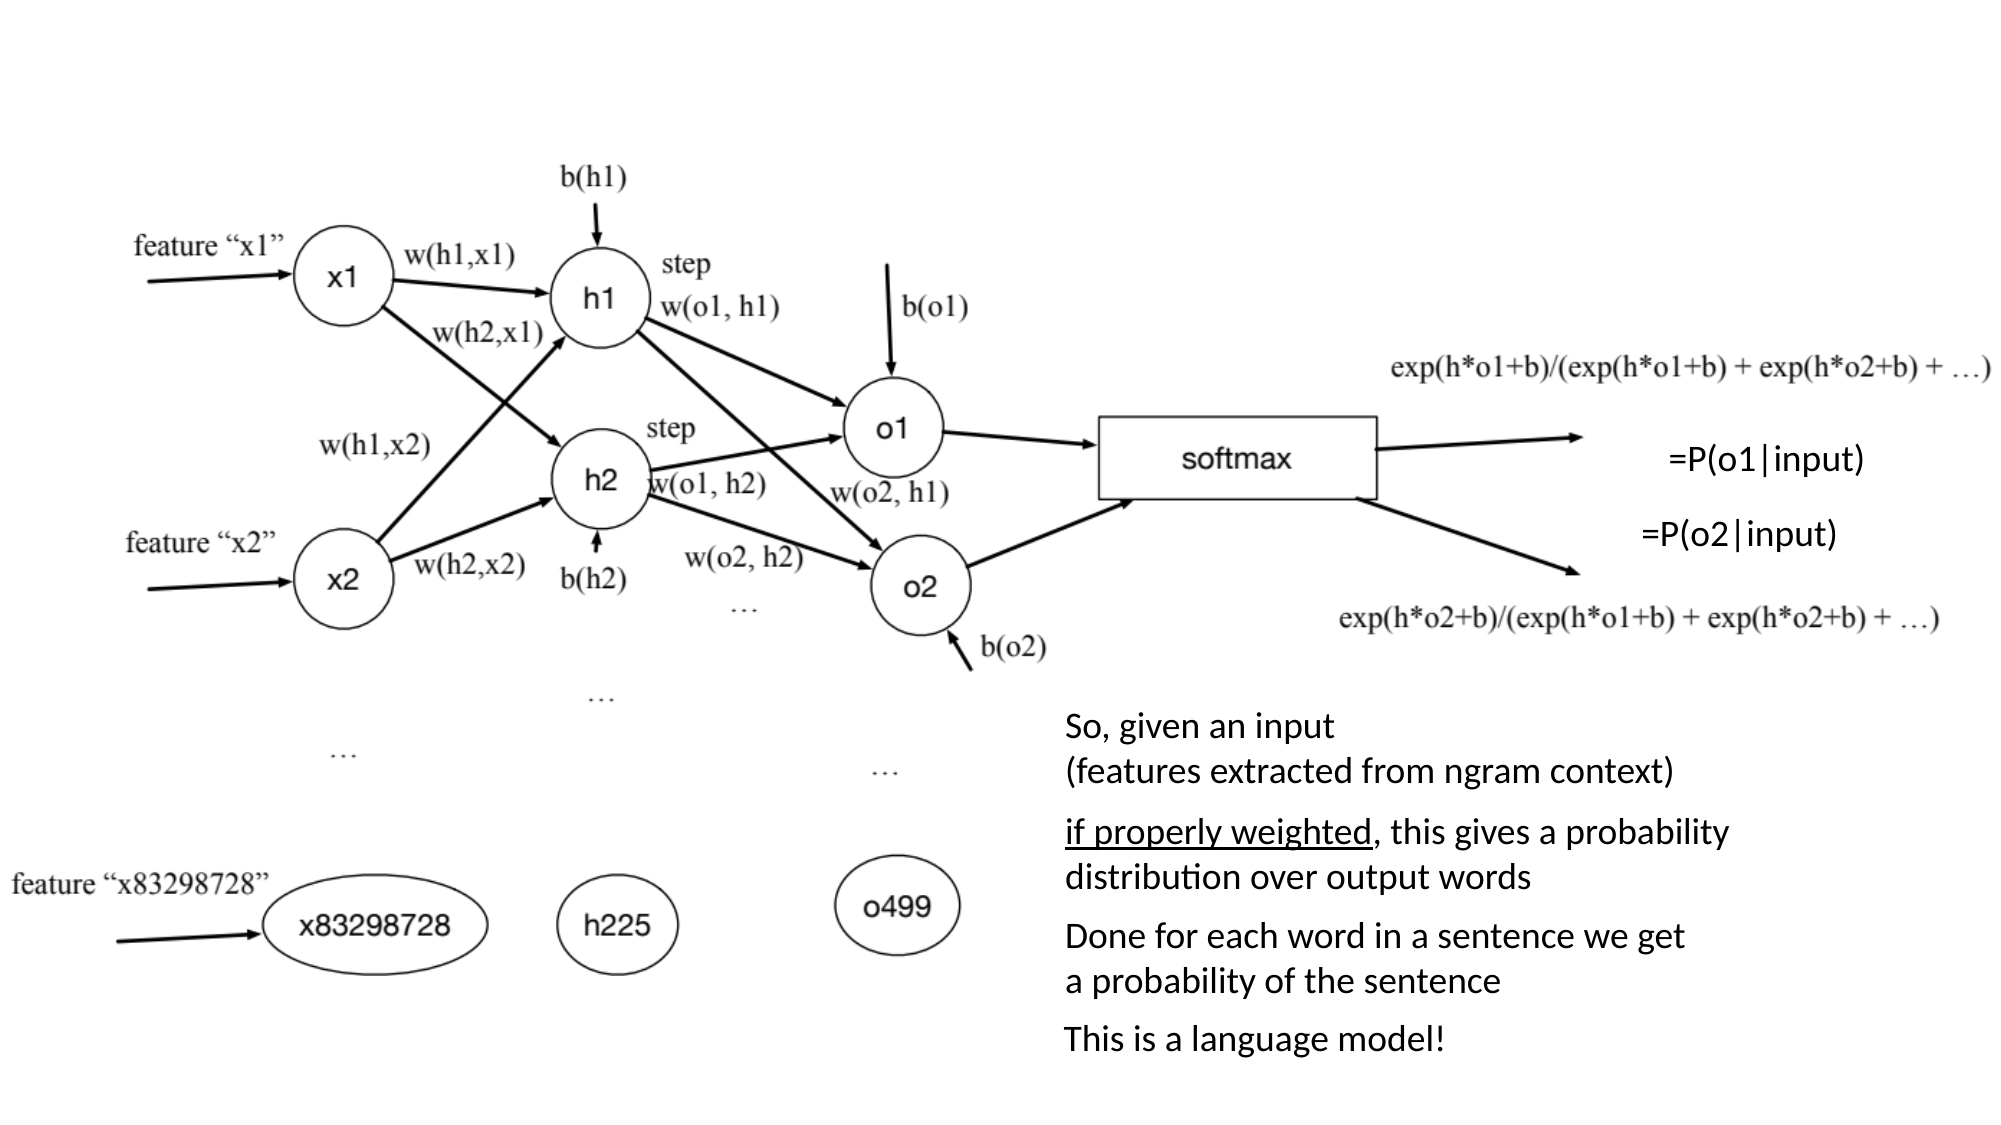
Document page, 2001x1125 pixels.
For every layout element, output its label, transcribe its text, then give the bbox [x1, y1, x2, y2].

text_box Done for each word in a sentence we get a probability of the sentence [1050, 976, 1702, 1009]
picture [0, 149, 2000, 976]
text_box This is a language model! [1048, 1007, 1462, 1067]
